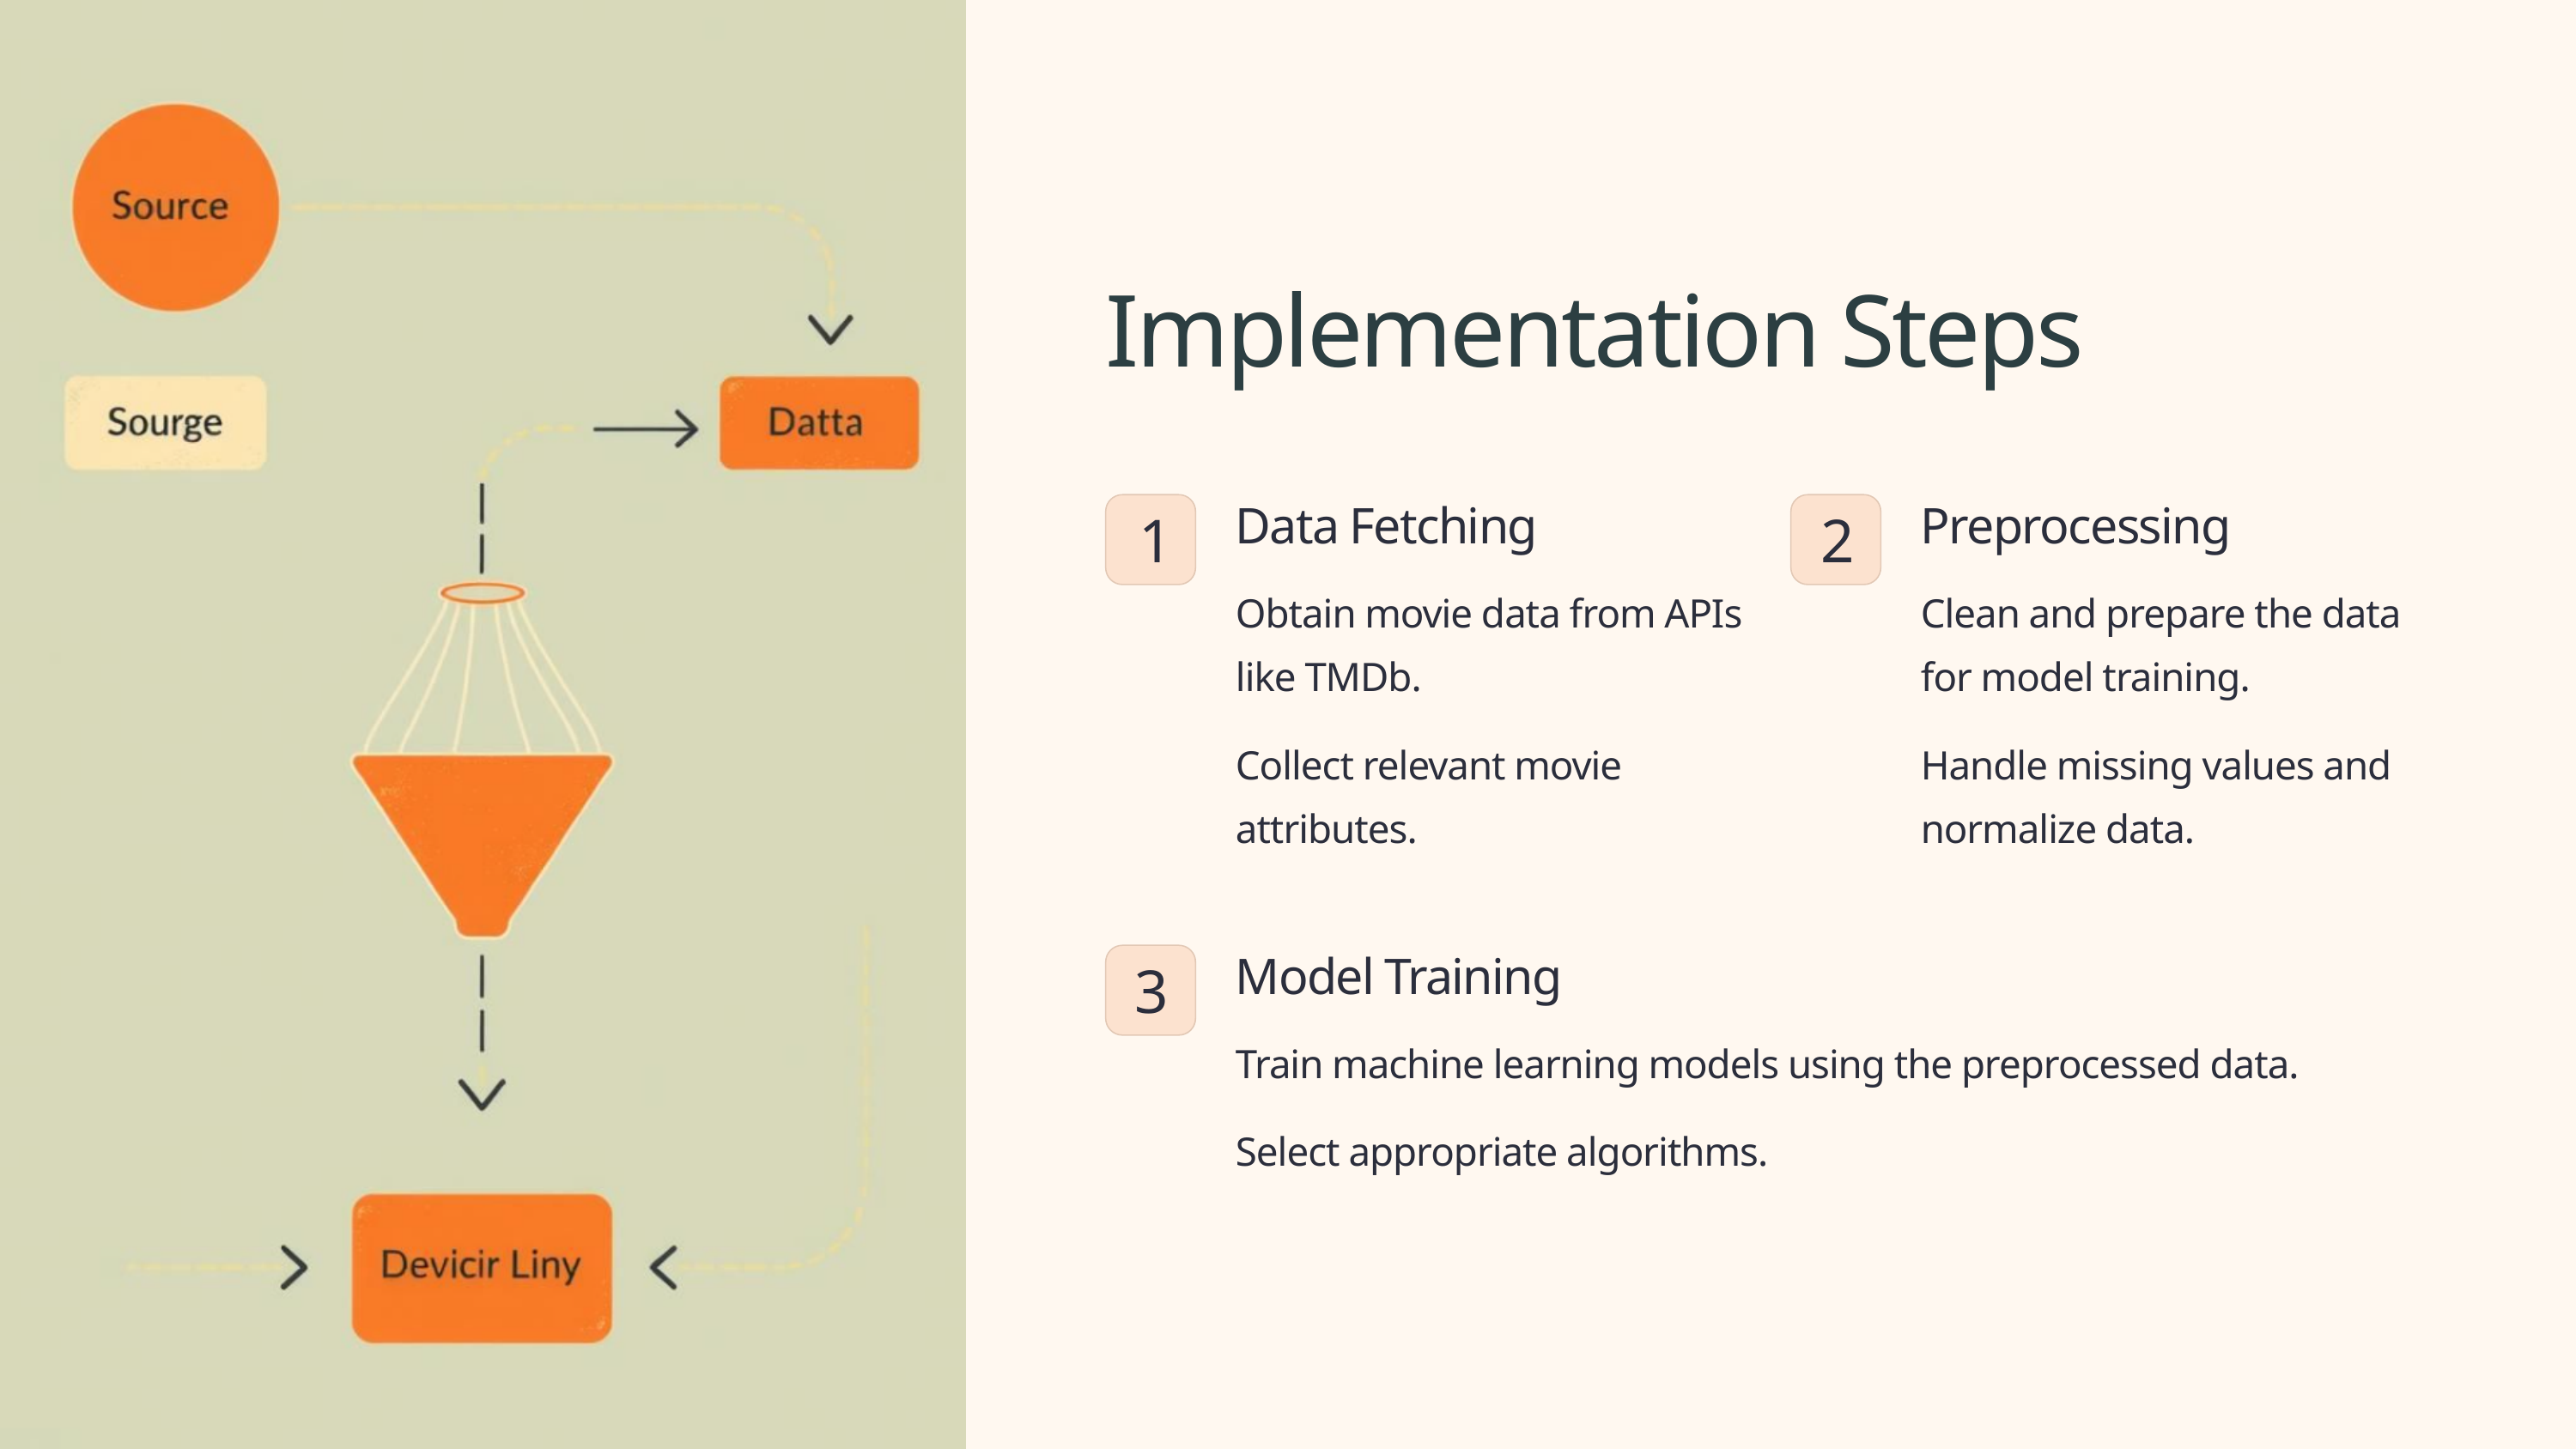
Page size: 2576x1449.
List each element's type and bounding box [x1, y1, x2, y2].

text_box [1920, 580, 2437, 709]
text_box [1789, 494, 1882, 585]
text_box [1104, 944, 1197, 1036]
text_box [1105, 264, 2105, 391]
text_box [1235, 1119, 2437, 1184]
text_box [1920, 494, 2421, 558]
text_box [1235, 494, 1735, 558]
text_box [1235, 580, 1752, 709]
text_box [1235, 944, 1735, 1009]
text_box [1920, 732, 2437, 861]
text_box [1139, 509, 1163, 570]
text_box [1133, 960, 1168, 1021]
text_box [1235, 1031, 2437, 1096]
text_box [1235, 732, 1752, 861]
text_box [1820, 509, 1852, 570]
text_box [0, 0, 2576, 1449]
text_box [1104, 494, 1197, 585]
